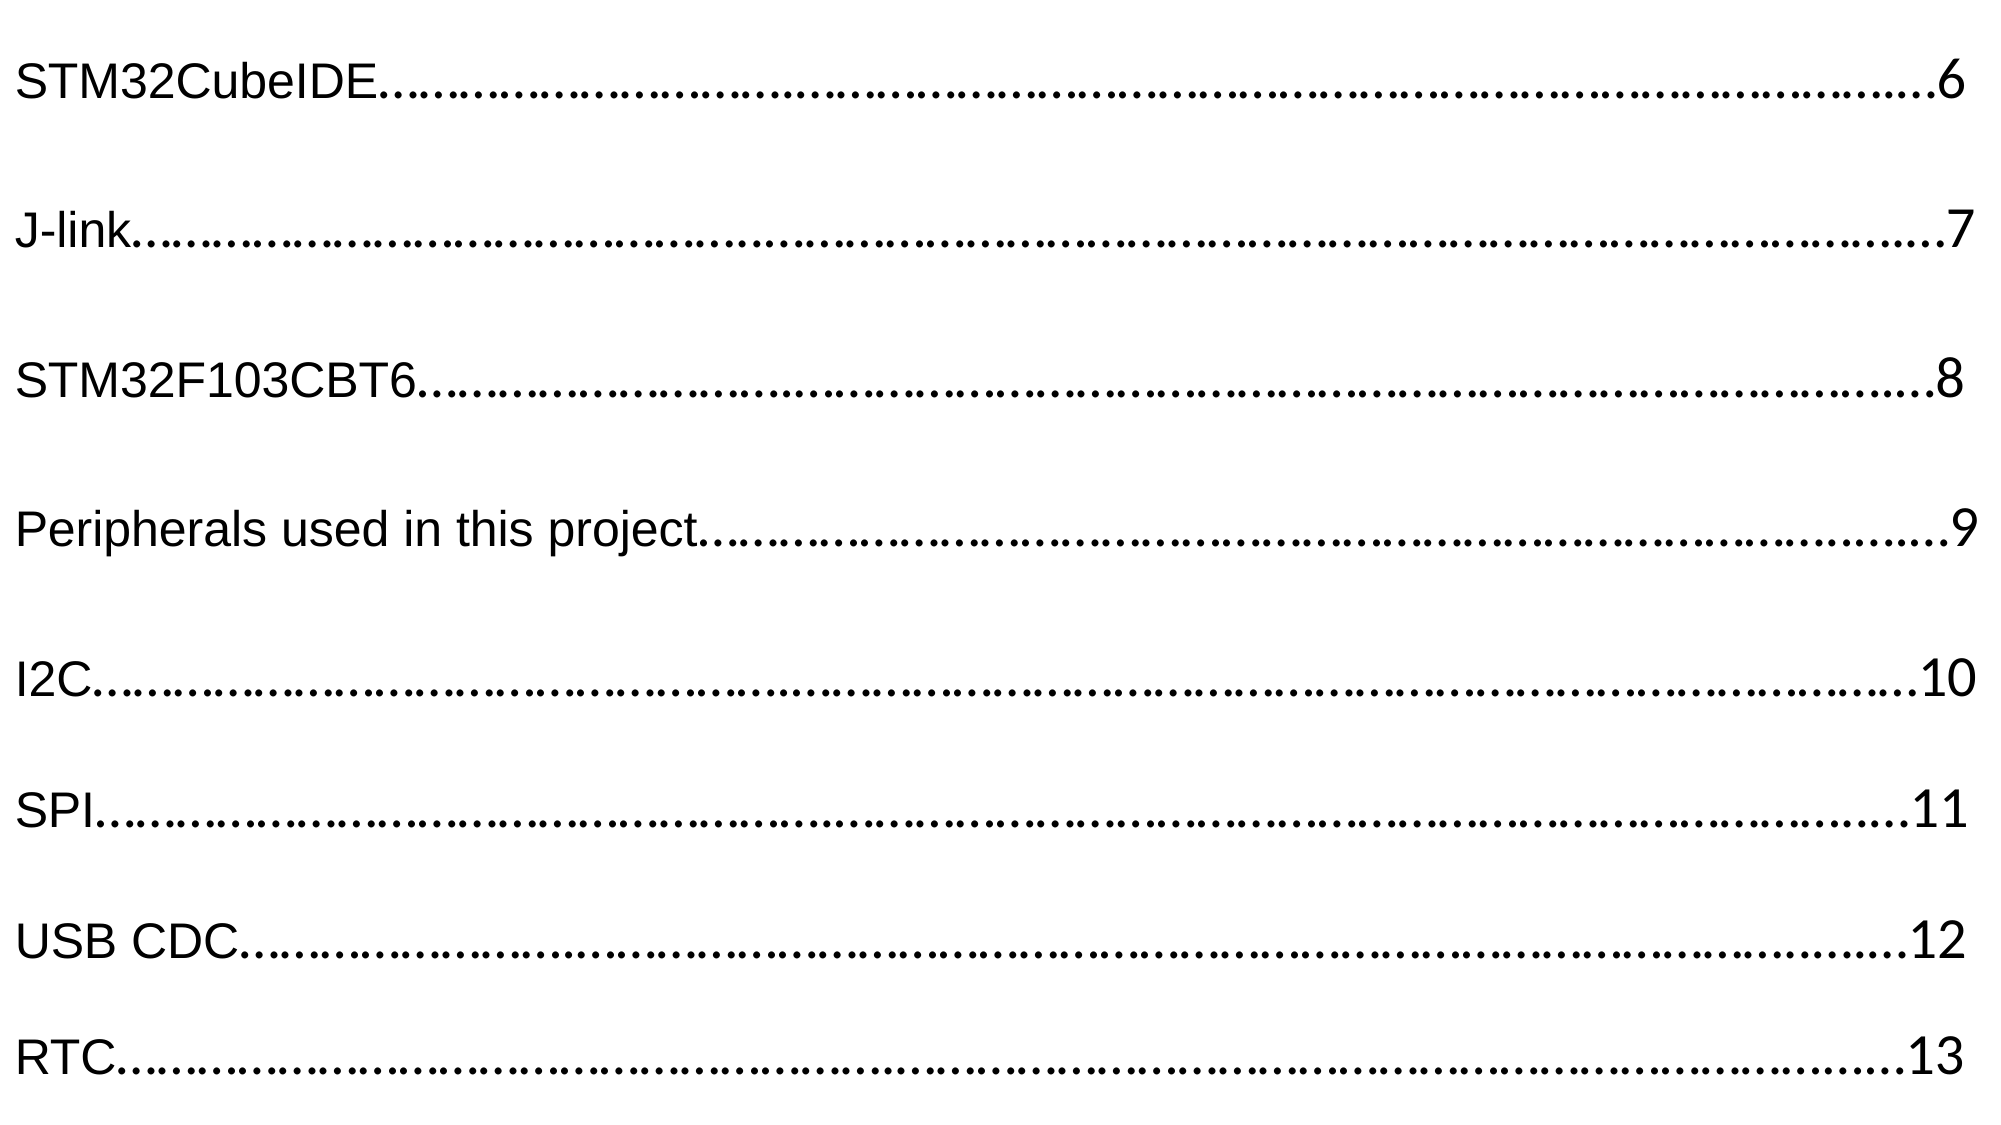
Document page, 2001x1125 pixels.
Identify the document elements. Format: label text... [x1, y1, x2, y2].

text_box Peripherals used in this project…………………………………………………………………………..….…9 [0, 447, 2000, 597]
text_box STM32F103CBT6……………………….……………………………………………………………………….…8 [0, 298, 2000, 447]
text_box J-link………………………………………..………………………………………………………………………….…7 [0, 148, 2000, 298]
text_box I2C…………………………………………….…………………………………………………………………………10 [0, 597, 2000, 728]
text_box RTC………………………………………………….……………………………………………………………...…13 [0, 975, 2000, 1125]
text_box USB CDC…………………….………………………………………………………………………………..….…12 [0, 859, 2000, 975]
text_box STM32CubeIDE………………………….……………………………………………………………………….…6 [0, 0, 2000, 148]
text_box SPI……………………………………………….…………………………………………………………………..…11 [0, 728, 2000, 859]
